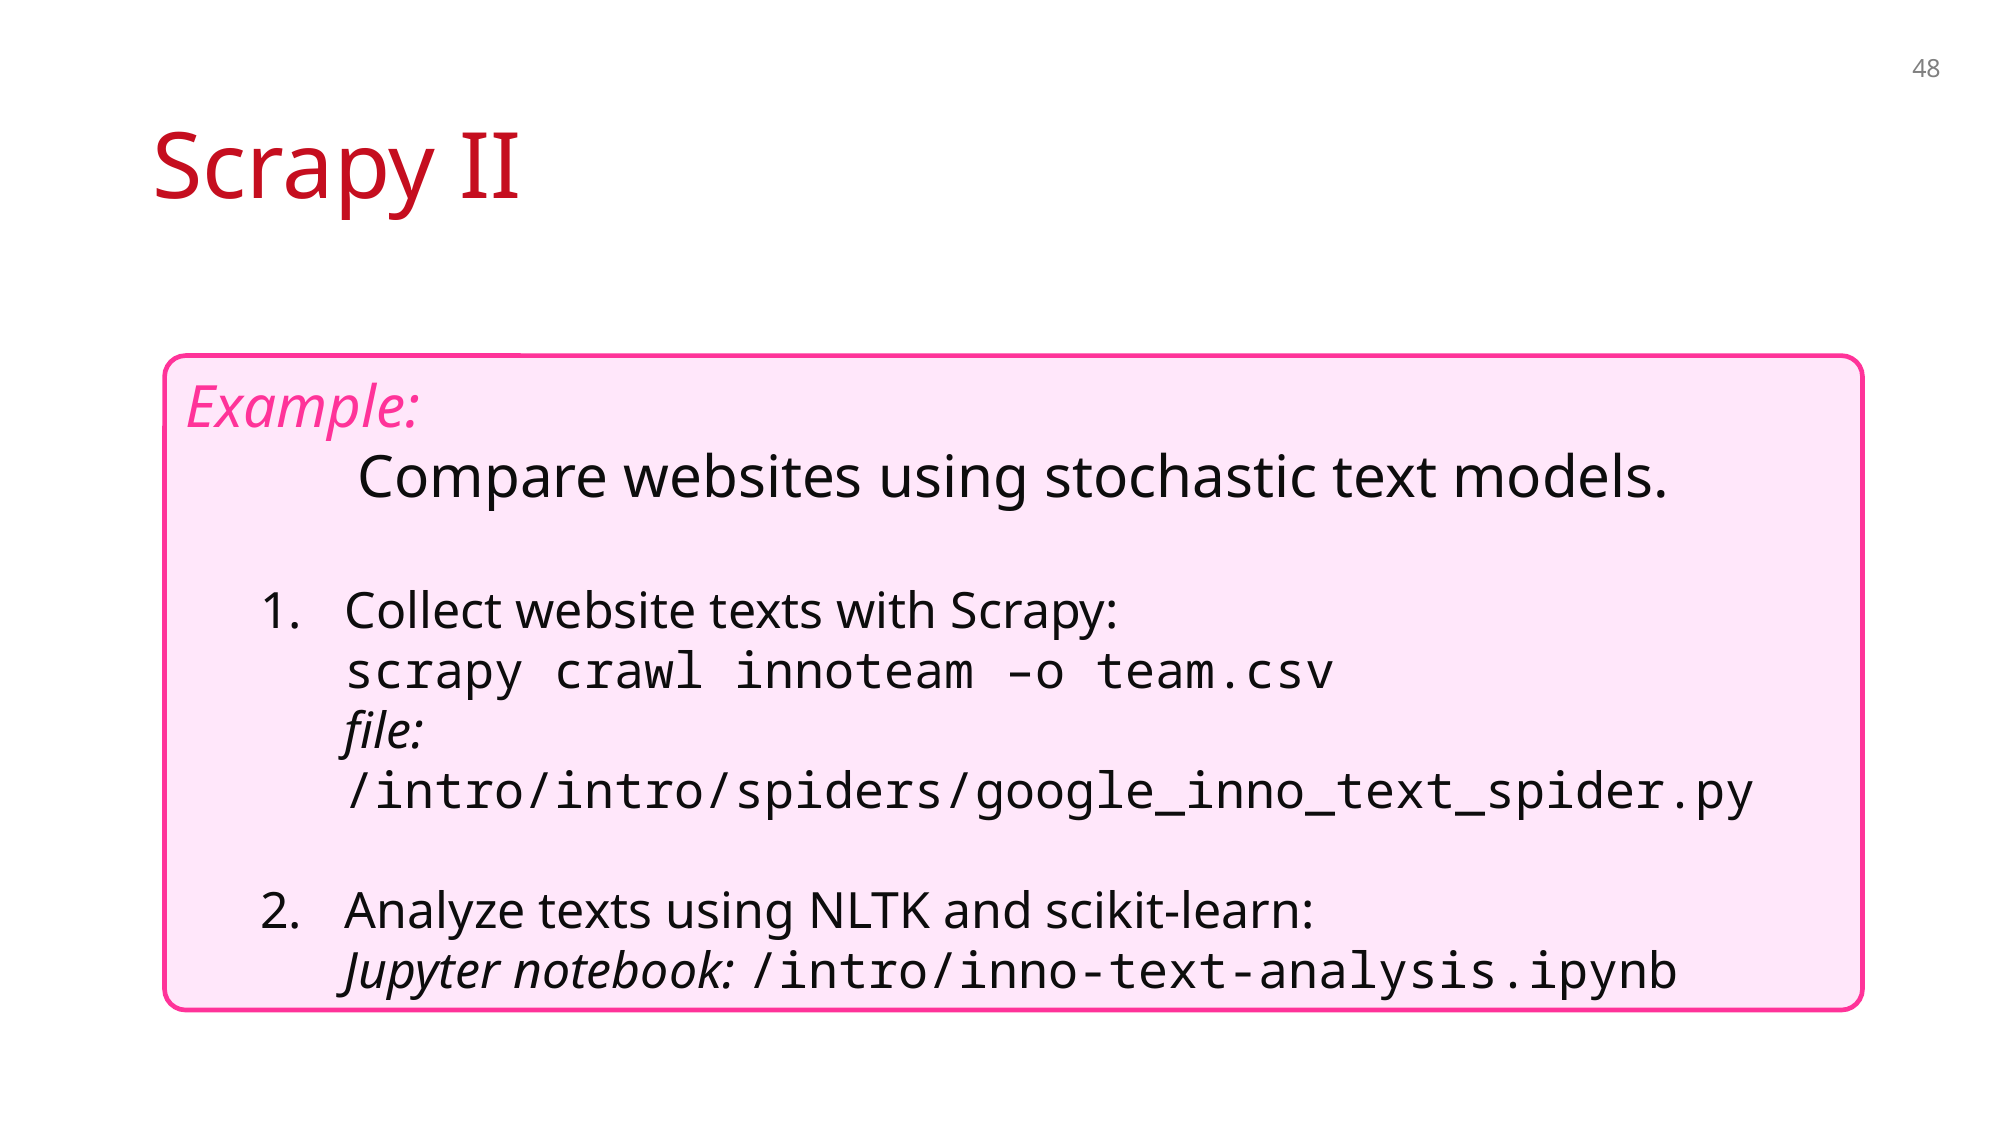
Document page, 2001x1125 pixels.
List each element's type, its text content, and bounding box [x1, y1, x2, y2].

text_box Example: Compare websites using stochastic text models. Collect website texts with Scrapy: scrapy crawl innoteam –o team.csv file: /intro/intro/spiders/google_inno_text_spider.py Analyze texts using NLTK and scikit-learn: Jupyter notebook: /intro/inno-text-analysis.ipynb [163, 354, 1864, 1012]
slide_number 48 [1505, 39, 1956, 100]
title Scrapy II [137, 59, 1863, 278]
